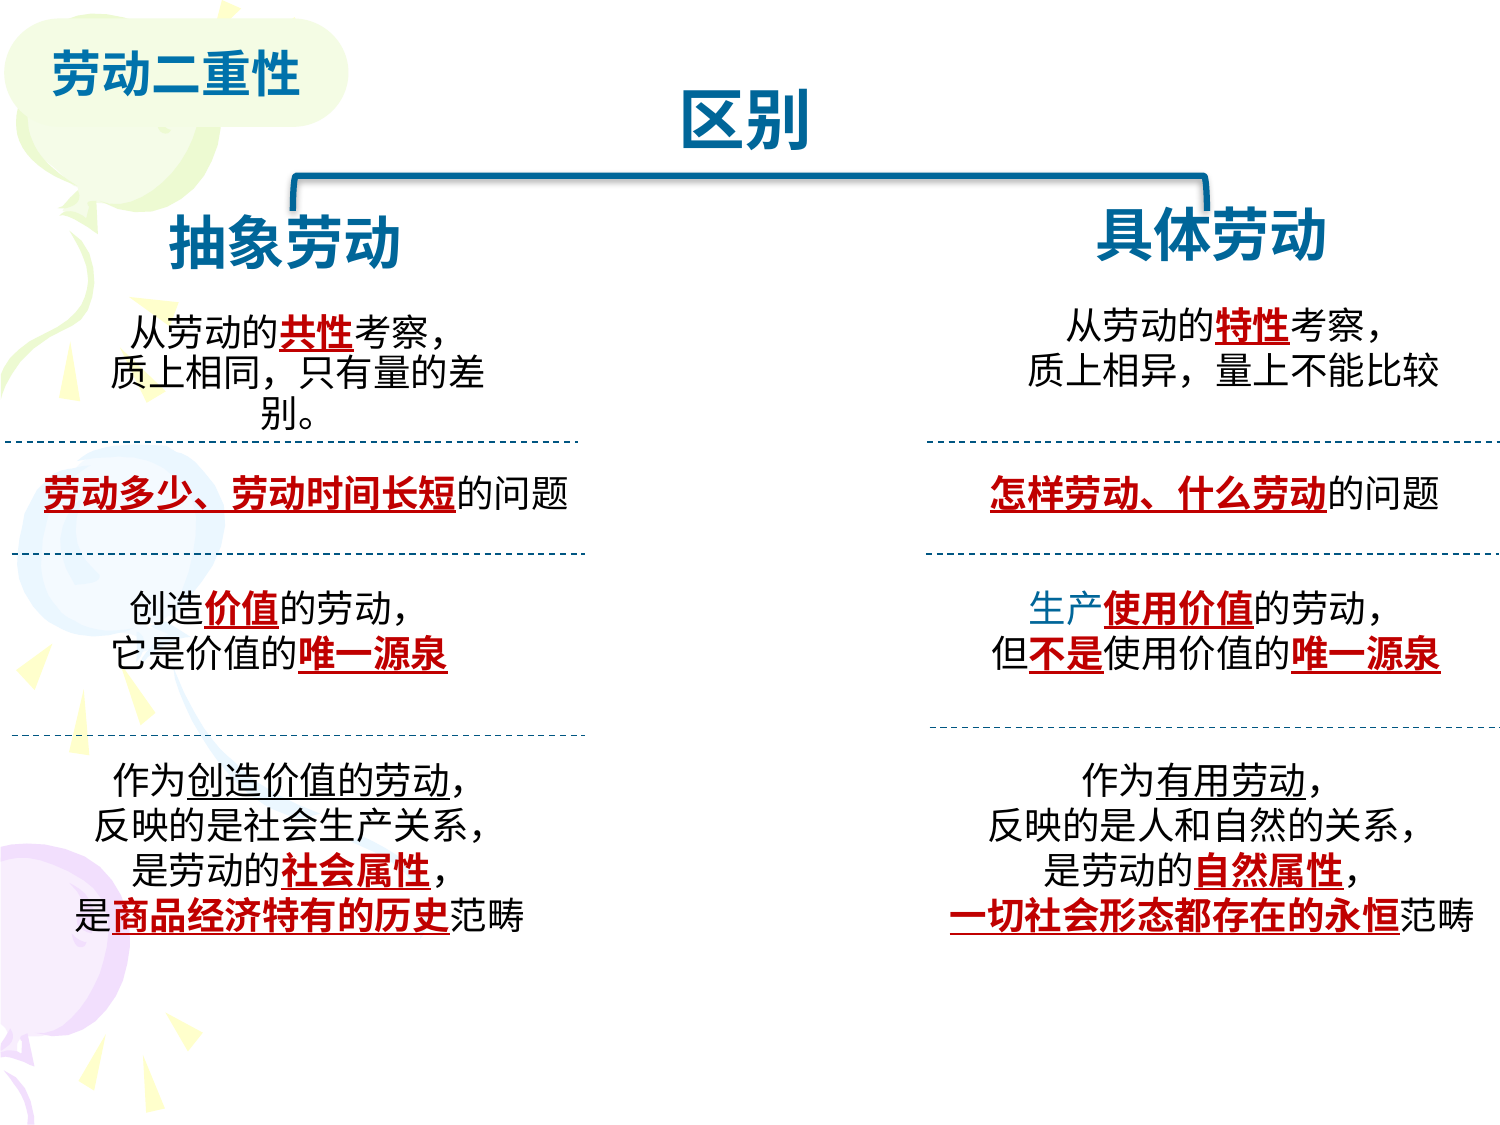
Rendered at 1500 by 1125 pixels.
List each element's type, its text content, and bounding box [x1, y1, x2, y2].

text_box 劳动多少、劳动时间长短的问题 [29, 462, 584, 523]
text_box 从劳动的特性考察， 质上相异，量上不能比较 [983, 294, 1485, 399]
text_box 抽象劳动 [153, 199, 417, 284]
text_box 区别 [644, 70, 847, 165]
text_box [289, 172, 1211, 211]
text_box 作为有用劳动， 反映的是人和自然的关系， 是劳动的自然属性， 一切社会形态都存在的永恒范畴 [849, 749, 1500, 945]
text_box 从劳动的共性考察， 质上相同，只有量的差别。 [62, 306, 535, 441]
text_box 怎样劳动、什么劳动的问题 [974, 462, 1462, 523]
text_box 作为创造价值的劳动， 反映的是社会生产关系， 是劳动的社会属性， 是商品经济特有的历史范畴 [0, 749, 675, 945]
text_box 具体劳动 [1080, 199, 1343, 277]
text_box 劳动二重性 [2, 16, 351, 129]
text_box 生产使用价值的劳动， 但不是使用价值的唯一源泉 [947, 578, 1485, 683]
text_box 创造价值的劳动， 它是价值的唯一源泉 [95, 578, 463, 683]
